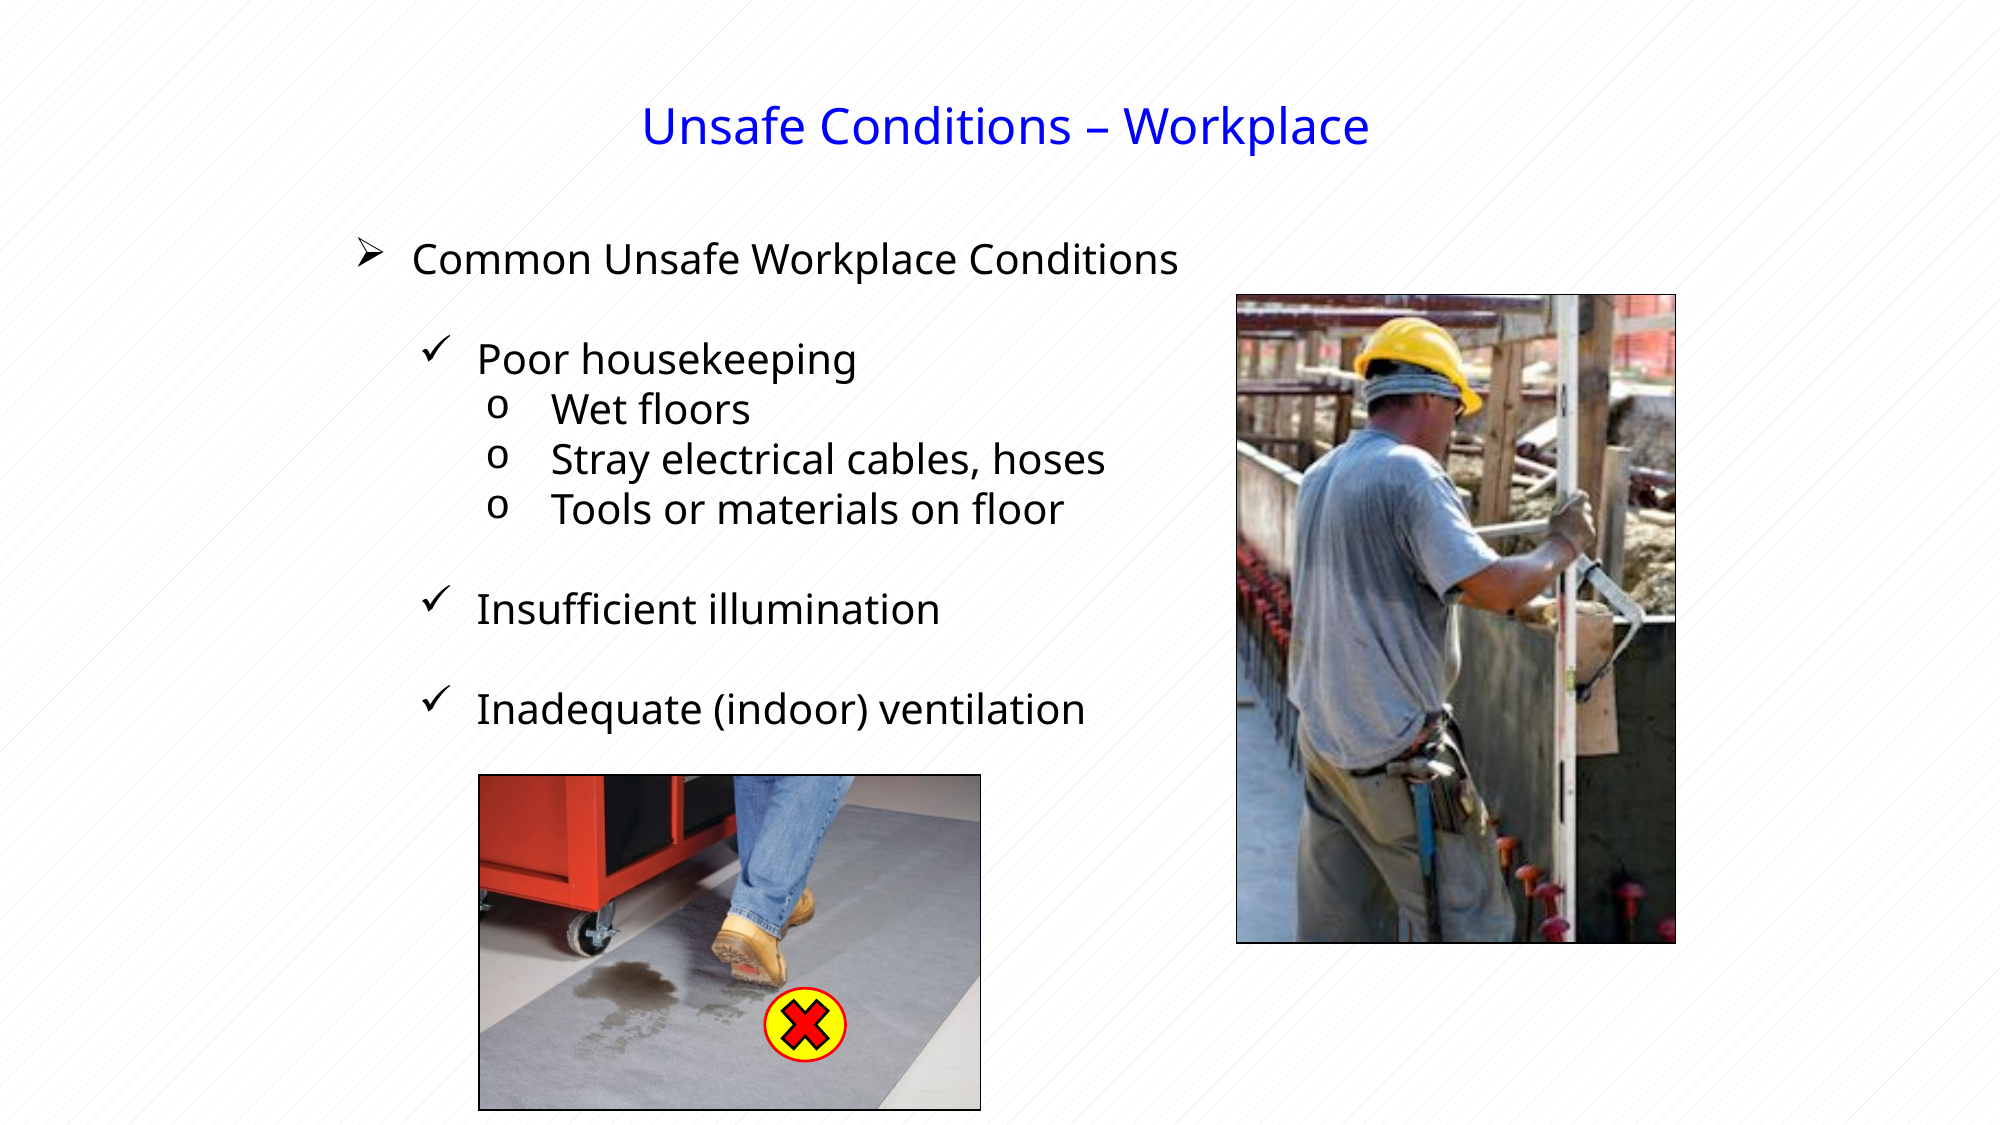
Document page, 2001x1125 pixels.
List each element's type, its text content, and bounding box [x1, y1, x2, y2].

picture [1237, 295, 1675, 943]
picture [479, 775, 980, 1110]
text_box Common Unsafe Workplace Conditions Poor housekeeping Wet floors Stray electrical cables, hoses Tools or materials on floor Insufficient illumination Inadequate (indoor) ventilation [339, 224, 1665, 790]
text_box Unsafe Conditions – Workplace [299, 87, 1713, 163]
